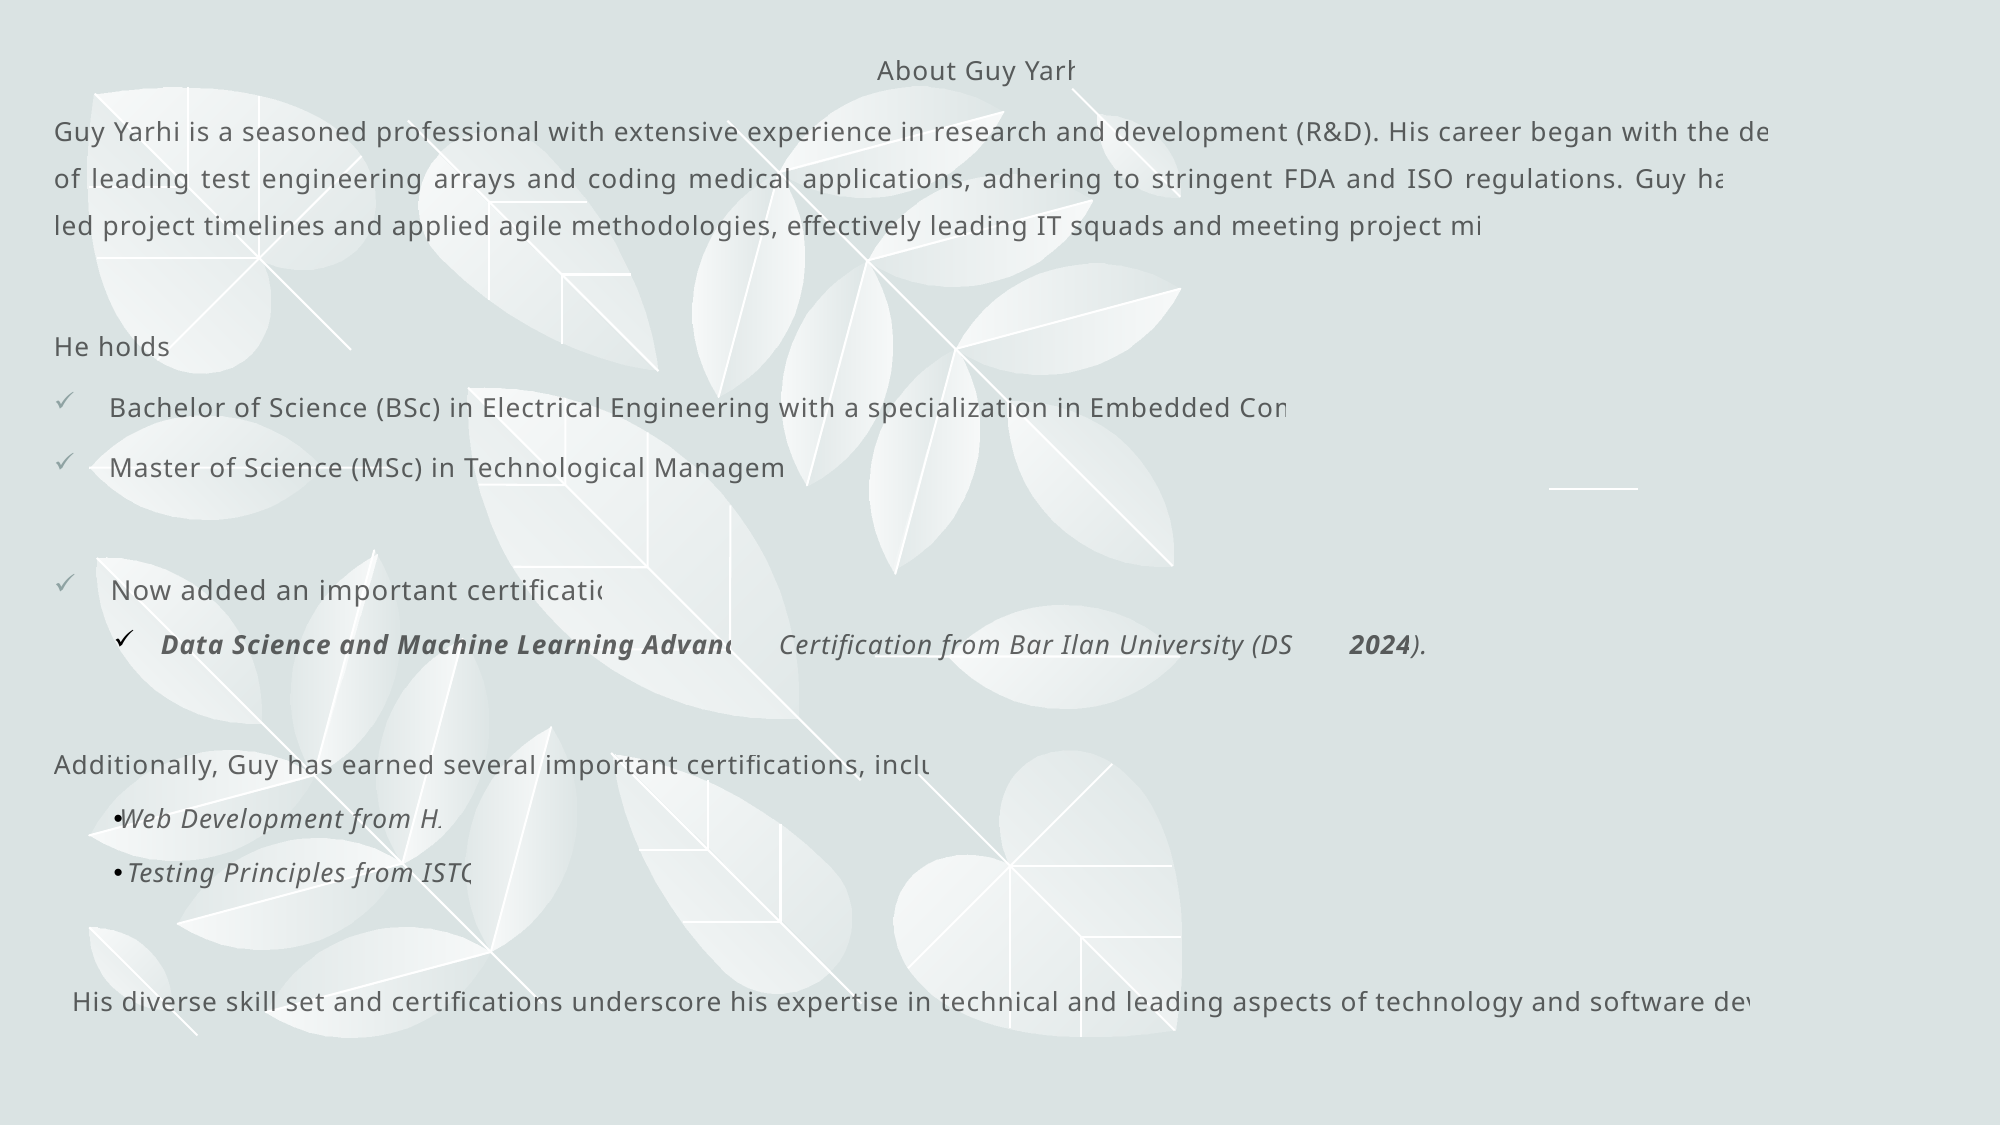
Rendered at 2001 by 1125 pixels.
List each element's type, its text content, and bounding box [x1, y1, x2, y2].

list About Guy Yarhi Guy Yarhi is a seasoned professional with extensive experience in research and development (R&D). His career began with the development of leading test engineering arrays and coding medical applications, adhering to stringent FDA and ISO regulations. Guy has successfully led project timelines and applied agile methodologies, effectively leading IT squads and meeting project milestones. He holds: Bachelor of Science (BSc) in Electrical Engineering with a specialization in Embedded Computers Master of Science (MSc) in Technological Management. Now added an important certification: Data Science and Machine Learning Advanced Certification from Bar Ilan University (DS 17- 2024). Additionally, Guy has earned several important certifications, including: Web Development from HIT. Testing Principles from ISTQB. His diverse skill set and certifications underscore his expertise in technical and leading aspects of technology and software development. [39, 31, 1929, 1036]
